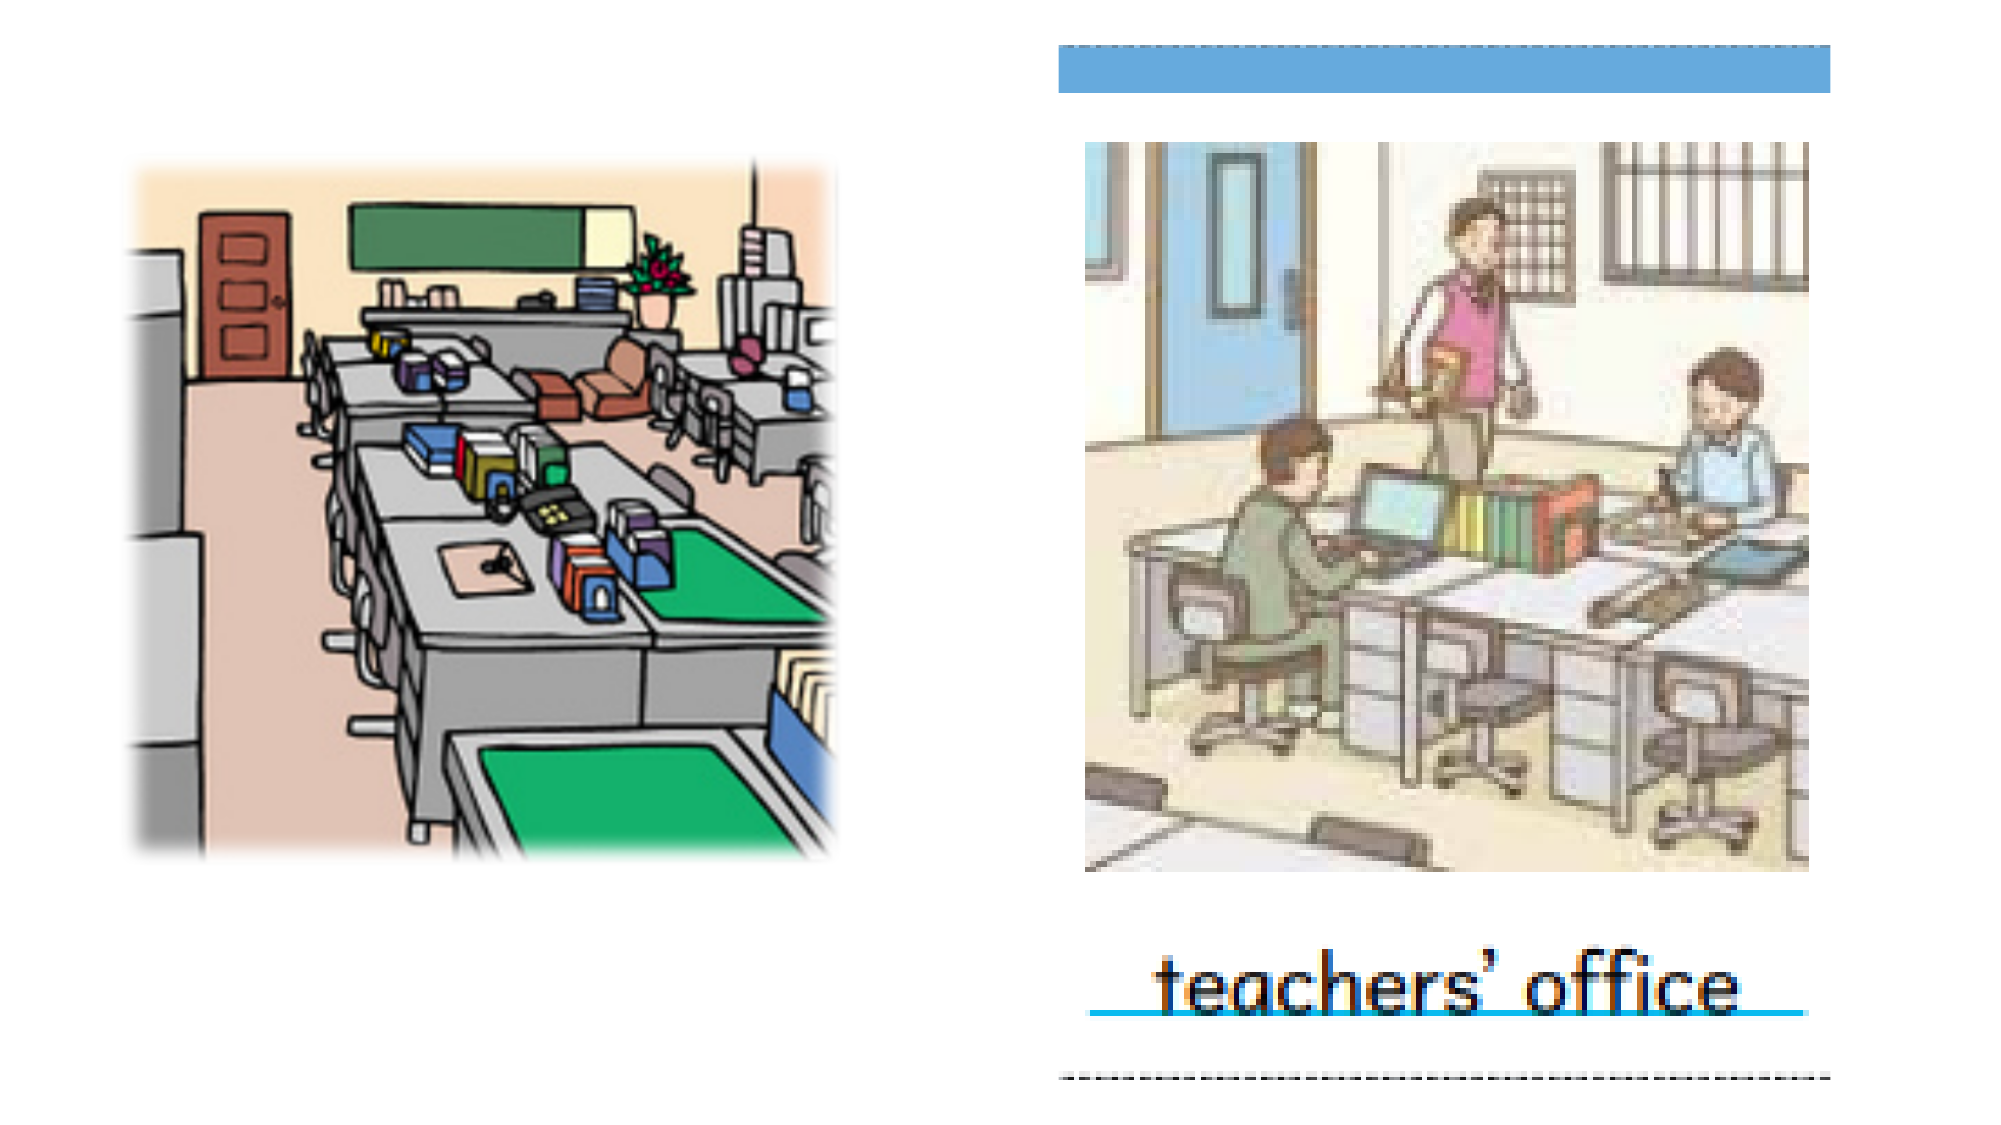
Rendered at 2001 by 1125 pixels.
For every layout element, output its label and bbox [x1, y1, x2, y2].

picture [119, 151, 844, 868]
picture [1058, 45, 1831, 1080]
